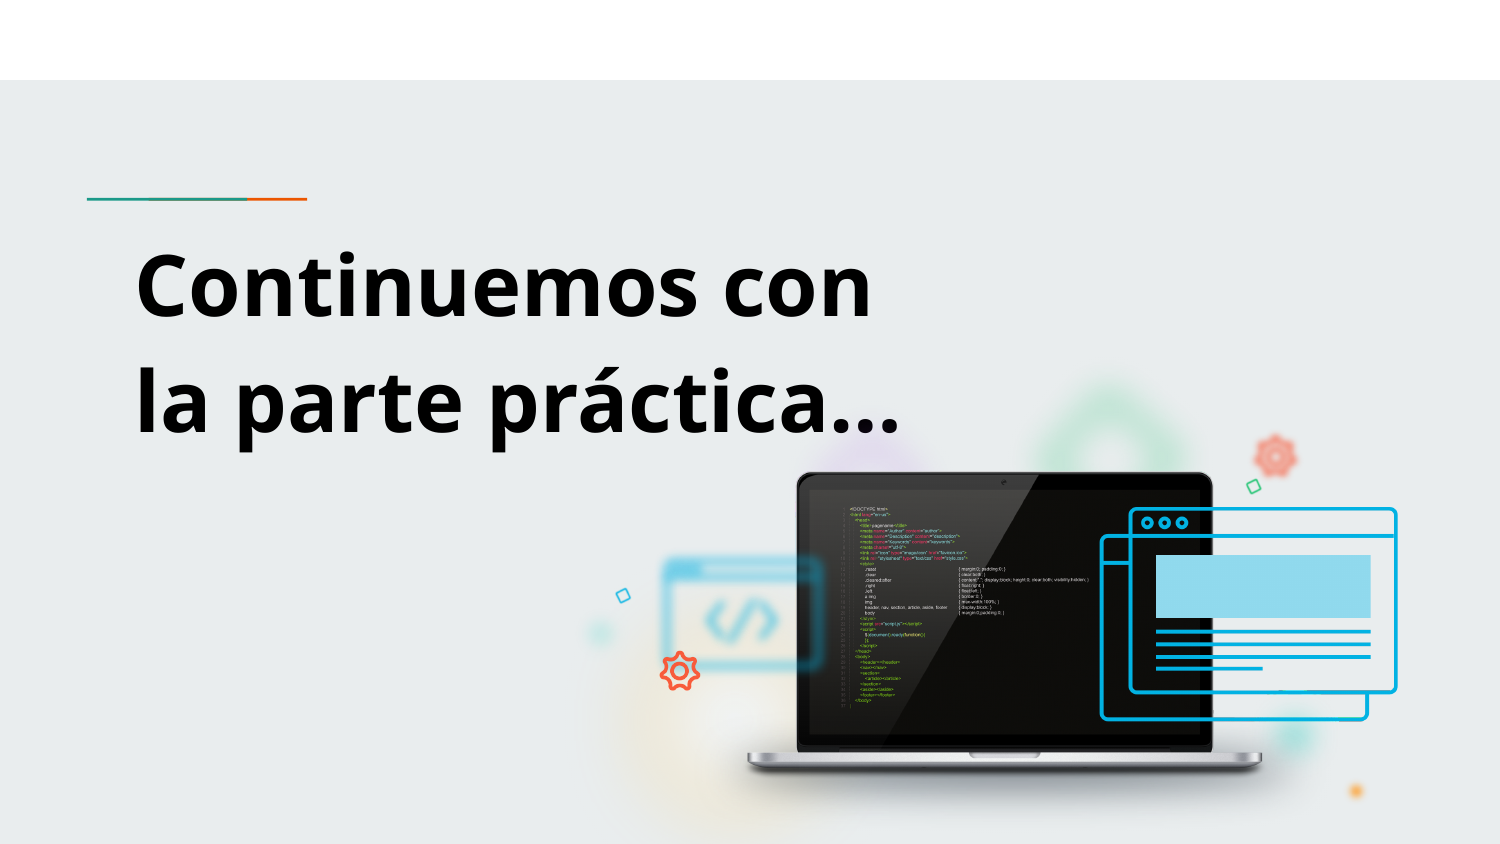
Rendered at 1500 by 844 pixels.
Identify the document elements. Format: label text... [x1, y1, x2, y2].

title Continuemos con la parte práctica… [119, 210, 922, 484]
picture [562, 357, 1399, 844]
